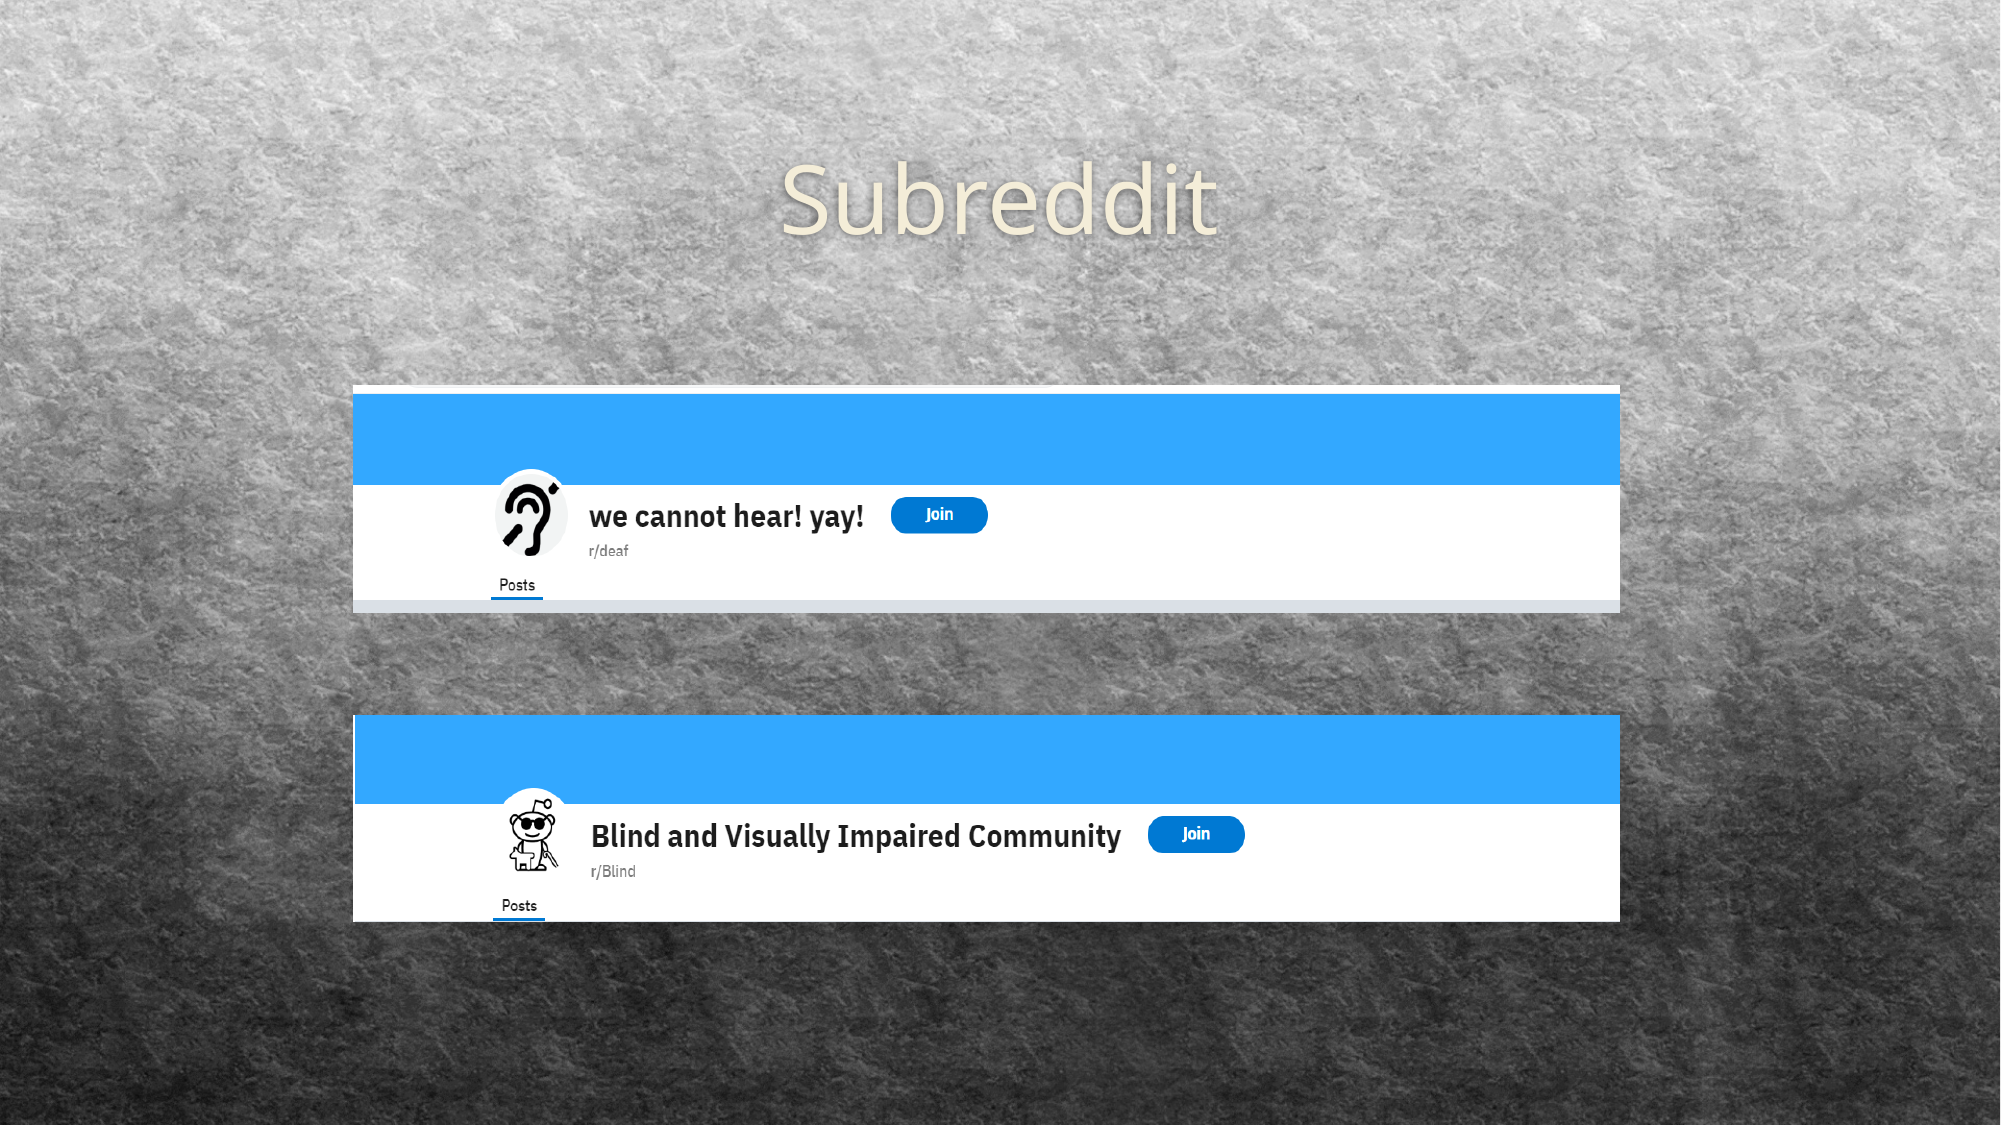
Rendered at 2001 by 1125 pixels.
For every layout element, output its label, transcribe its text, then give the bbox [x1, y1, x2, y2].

picture [0, 0, 2001, 1125]
title Subreddit [149, 99, 1849, 307]
